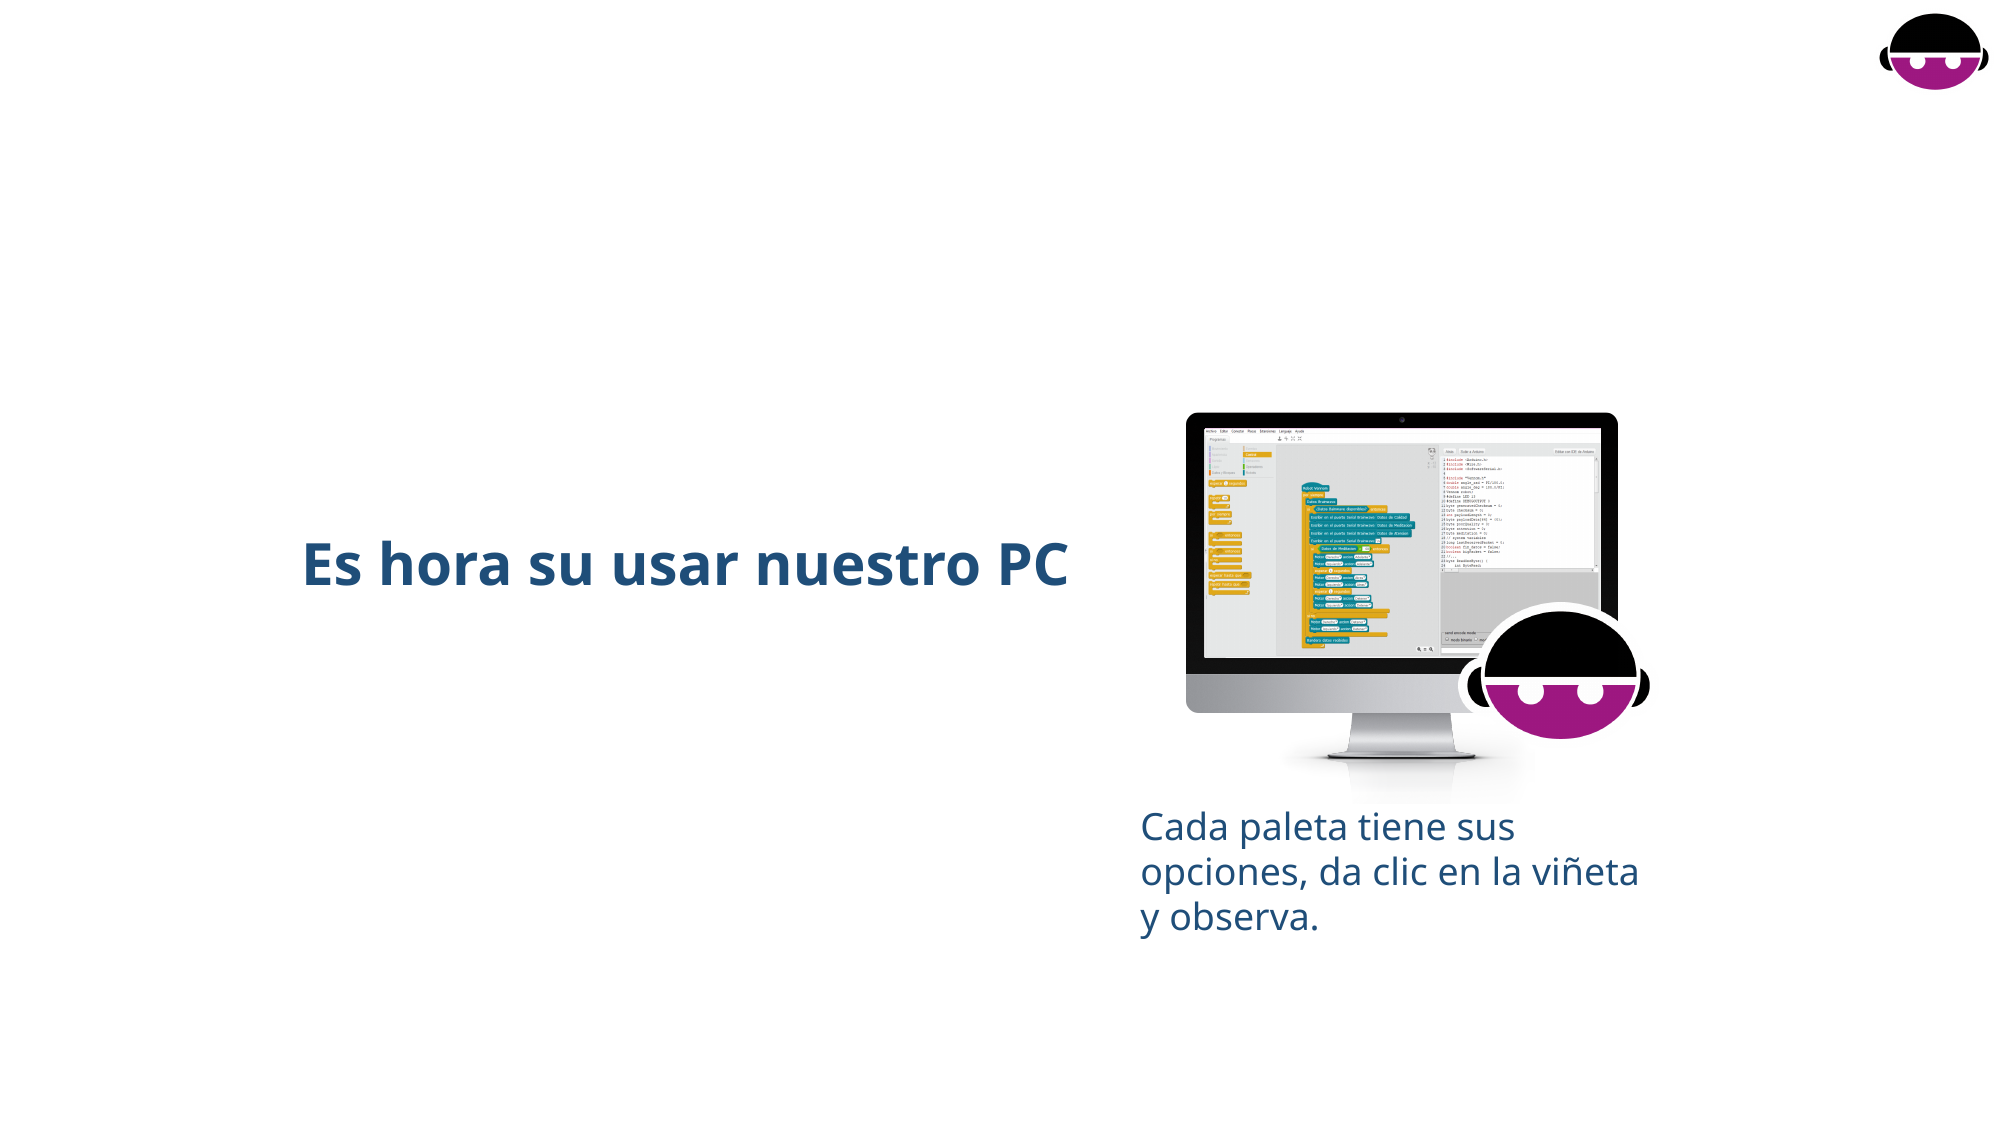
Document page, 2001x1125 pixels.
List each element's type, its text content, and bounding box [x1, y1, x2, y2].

text_box Cada paleta tiene sus opciones, da clic en la viñeta y observa. [1125, 795, 1680, 946]
picture [1874, 8, 1994, 95]
text_box Es hora su usar nuestro PC [286, 519, 1102, 605]
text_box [1166, 407, 1659, 804]
